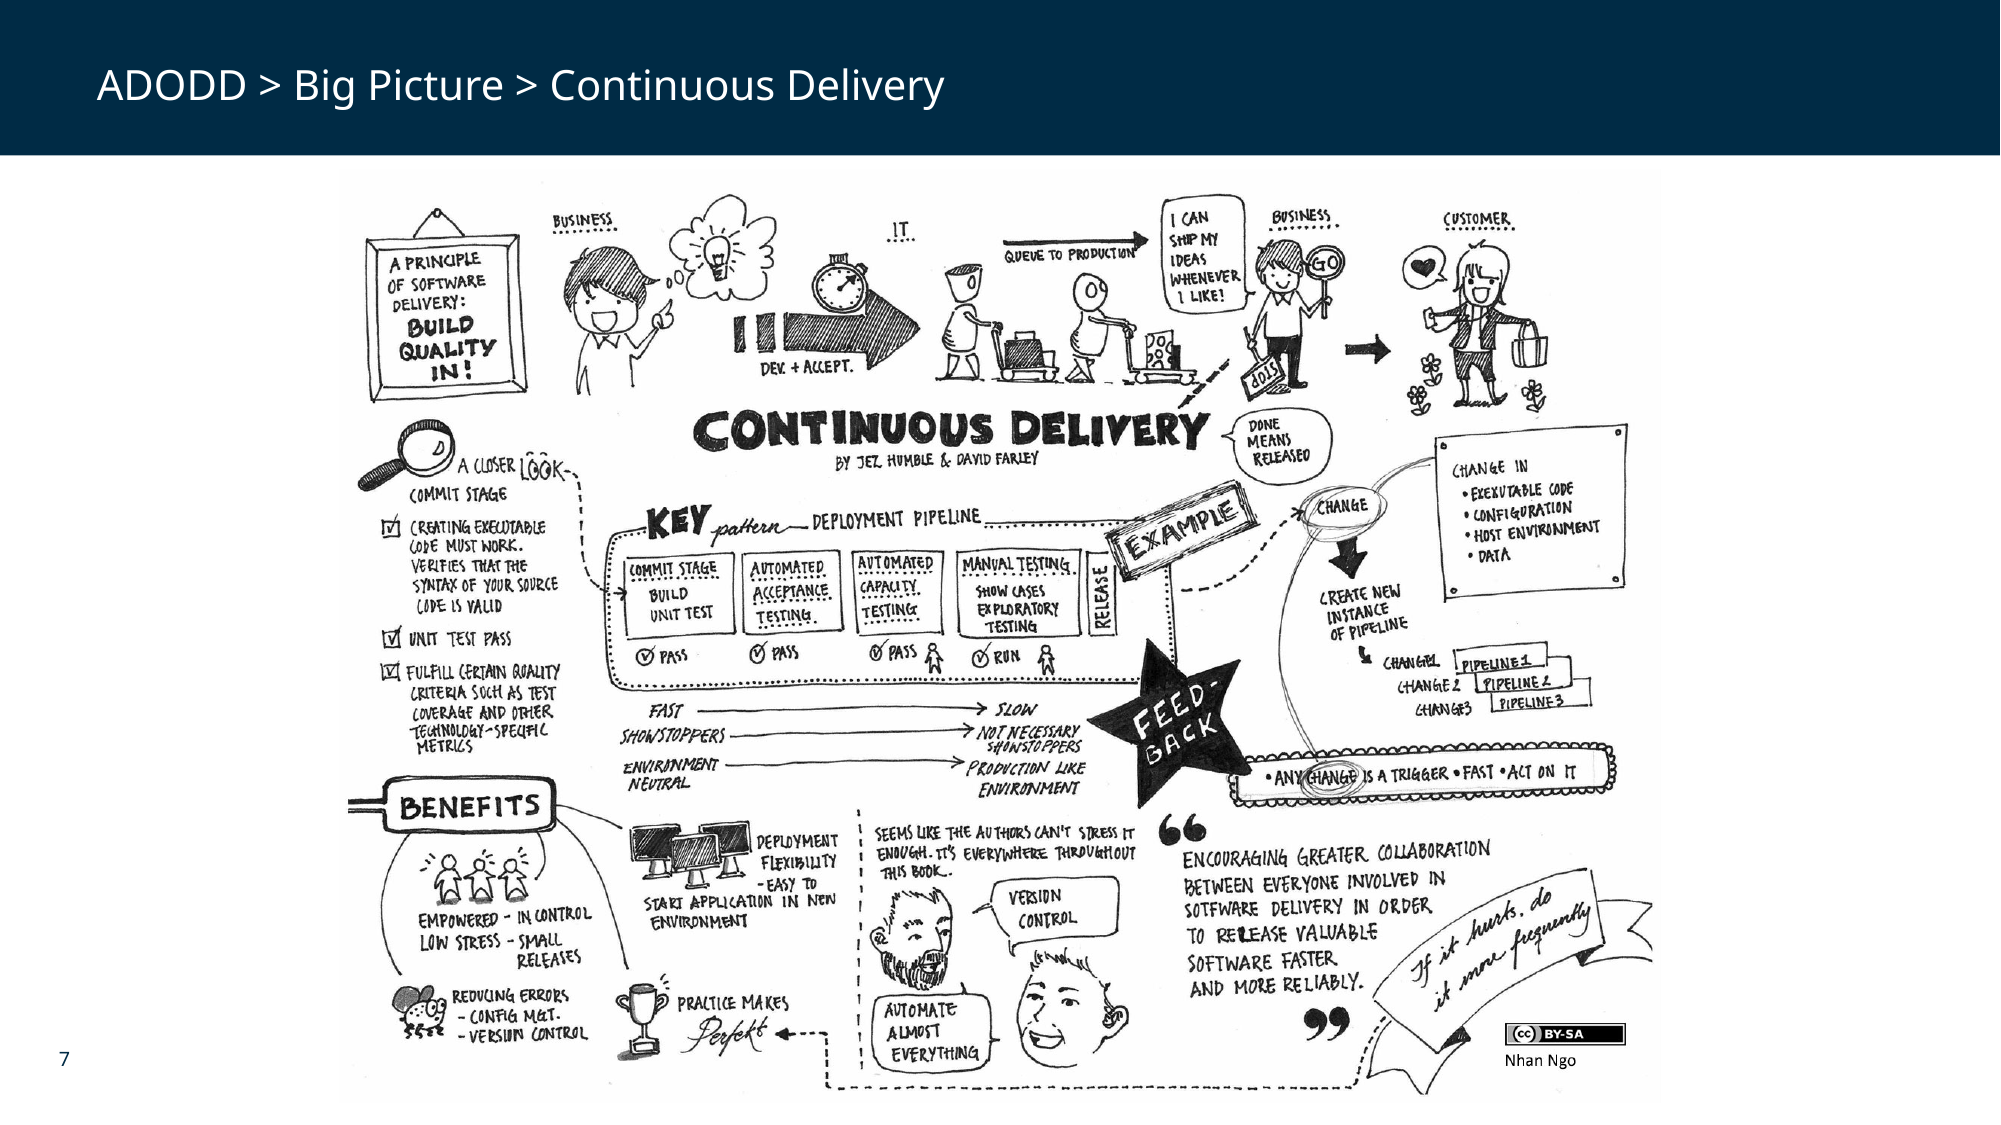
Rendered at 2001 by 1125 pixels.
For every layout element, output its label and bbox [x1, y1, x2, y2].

picture [339, 168, 1661, 1103]
text_box [0, 0, 2000, 156]
